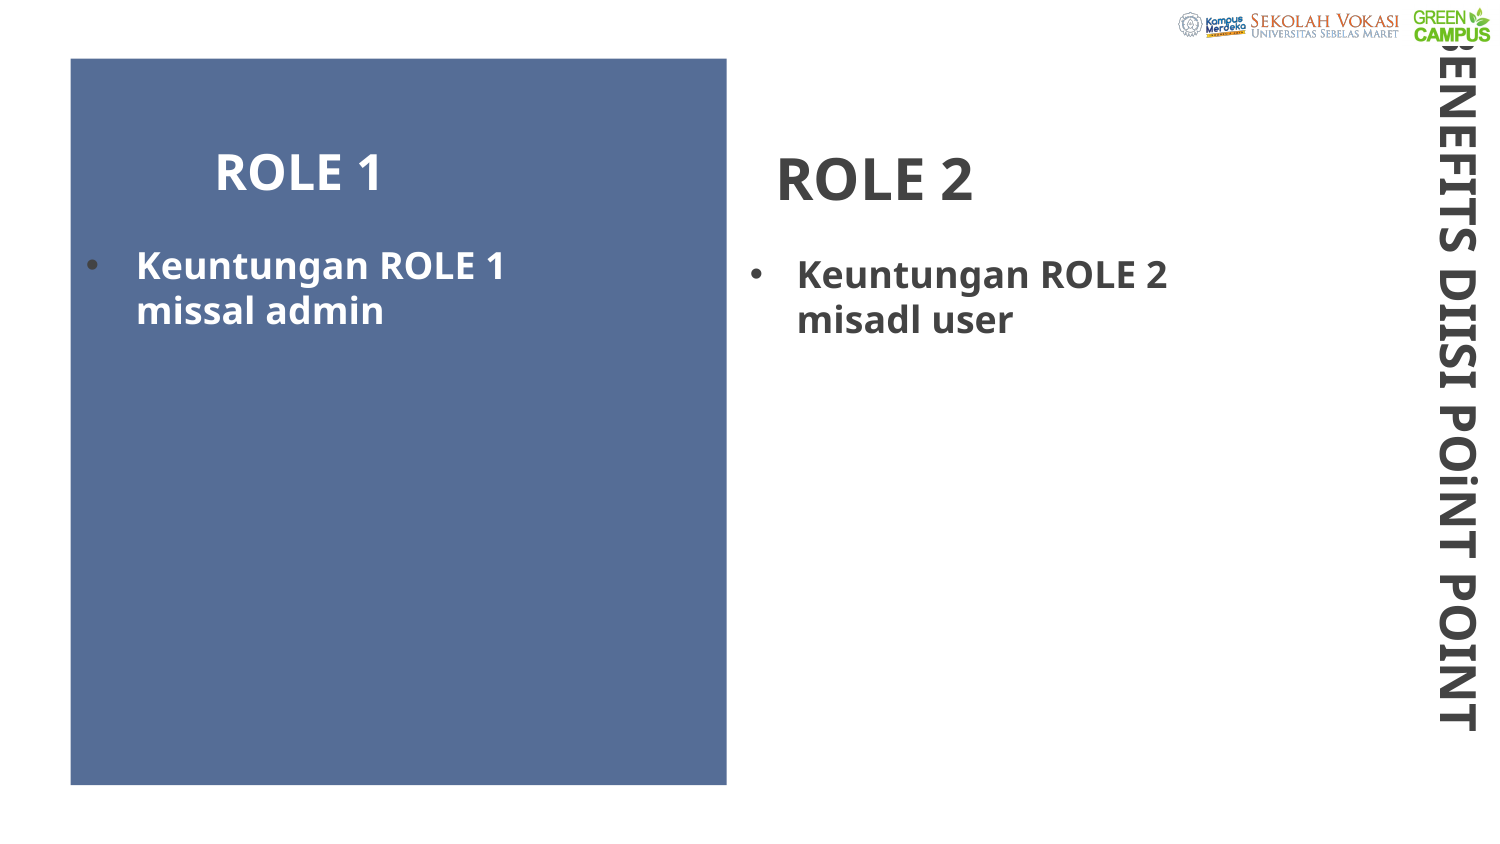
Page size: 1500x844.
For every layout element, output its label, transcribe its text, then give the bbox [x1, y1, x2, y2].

text_box Keuntungan ROLE 1 missal admin [45, 226, 576, 757]
title ROLE 1 [78, 109, 522, 216]
title ROLE 2 [760, 121, 1185, 227]
title BENEFITS DIISI POiNT POINT [1420, 54, 1500, 767]
text_box Keuntungan ROLE 2 misadl user [734, 236, 1297, 767]
text_box [70, 58, 727, 786]
picture [1173, 4, 1500, 47]
